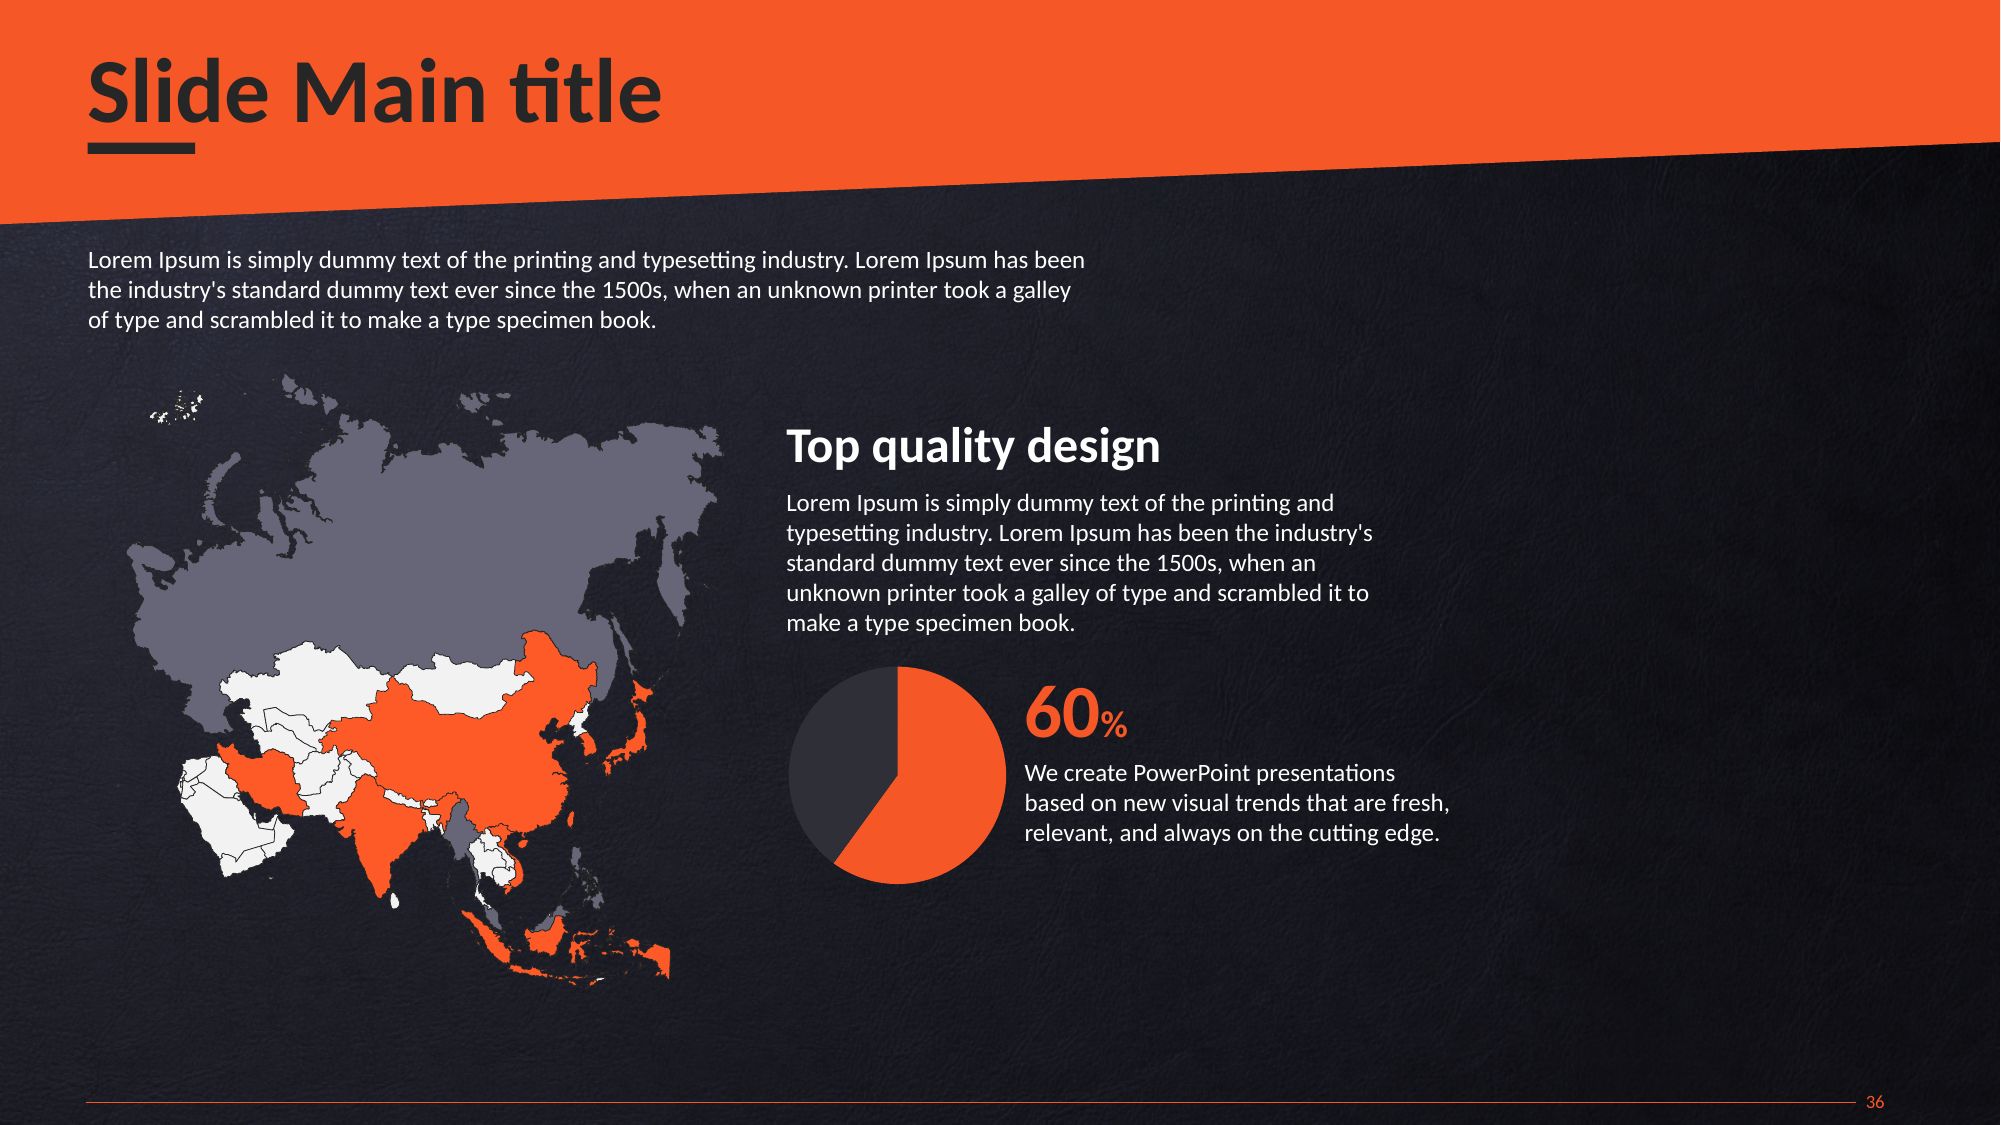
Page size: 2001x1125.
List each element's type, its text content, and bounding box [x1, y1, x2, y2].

text_box Lorem Ipsum is simply dummy text of the printing and typesetting industry. Lorem Ipsum has been the industry's standard dummy text ever since the 1500s, when an unknown printer took a galley of type and scrambled it to make a type specimen book. [88, 243, 1097, 334]
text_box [125, 373, 725, 989]
slide_number 36 [1865, 1089, 1914, 1115]
chart [747, 627, 1045, 921]
list Slide Main title [87, 31, 1914, 143]
picture [0, 143, 2000, 1125]
text_box We create PowerPoint presentations based on new visual trends that are fresh, relevant, and always on the cutting edge. [1045, 756, 1459, 847]
text_box Top quality design [786, 419, 1408, 474]
text_box Lorem Ipsum is simply dummy text of the printing and typesetting industry. Lorem Ipsum has been the industry's standard dummy text ever since the 1500s, when an unknown printer took a galley of type and scrambled it to make a type specimen book. [786, 486, 1408, 637]
text_box 60% [1045, 673, 1170, 755]
